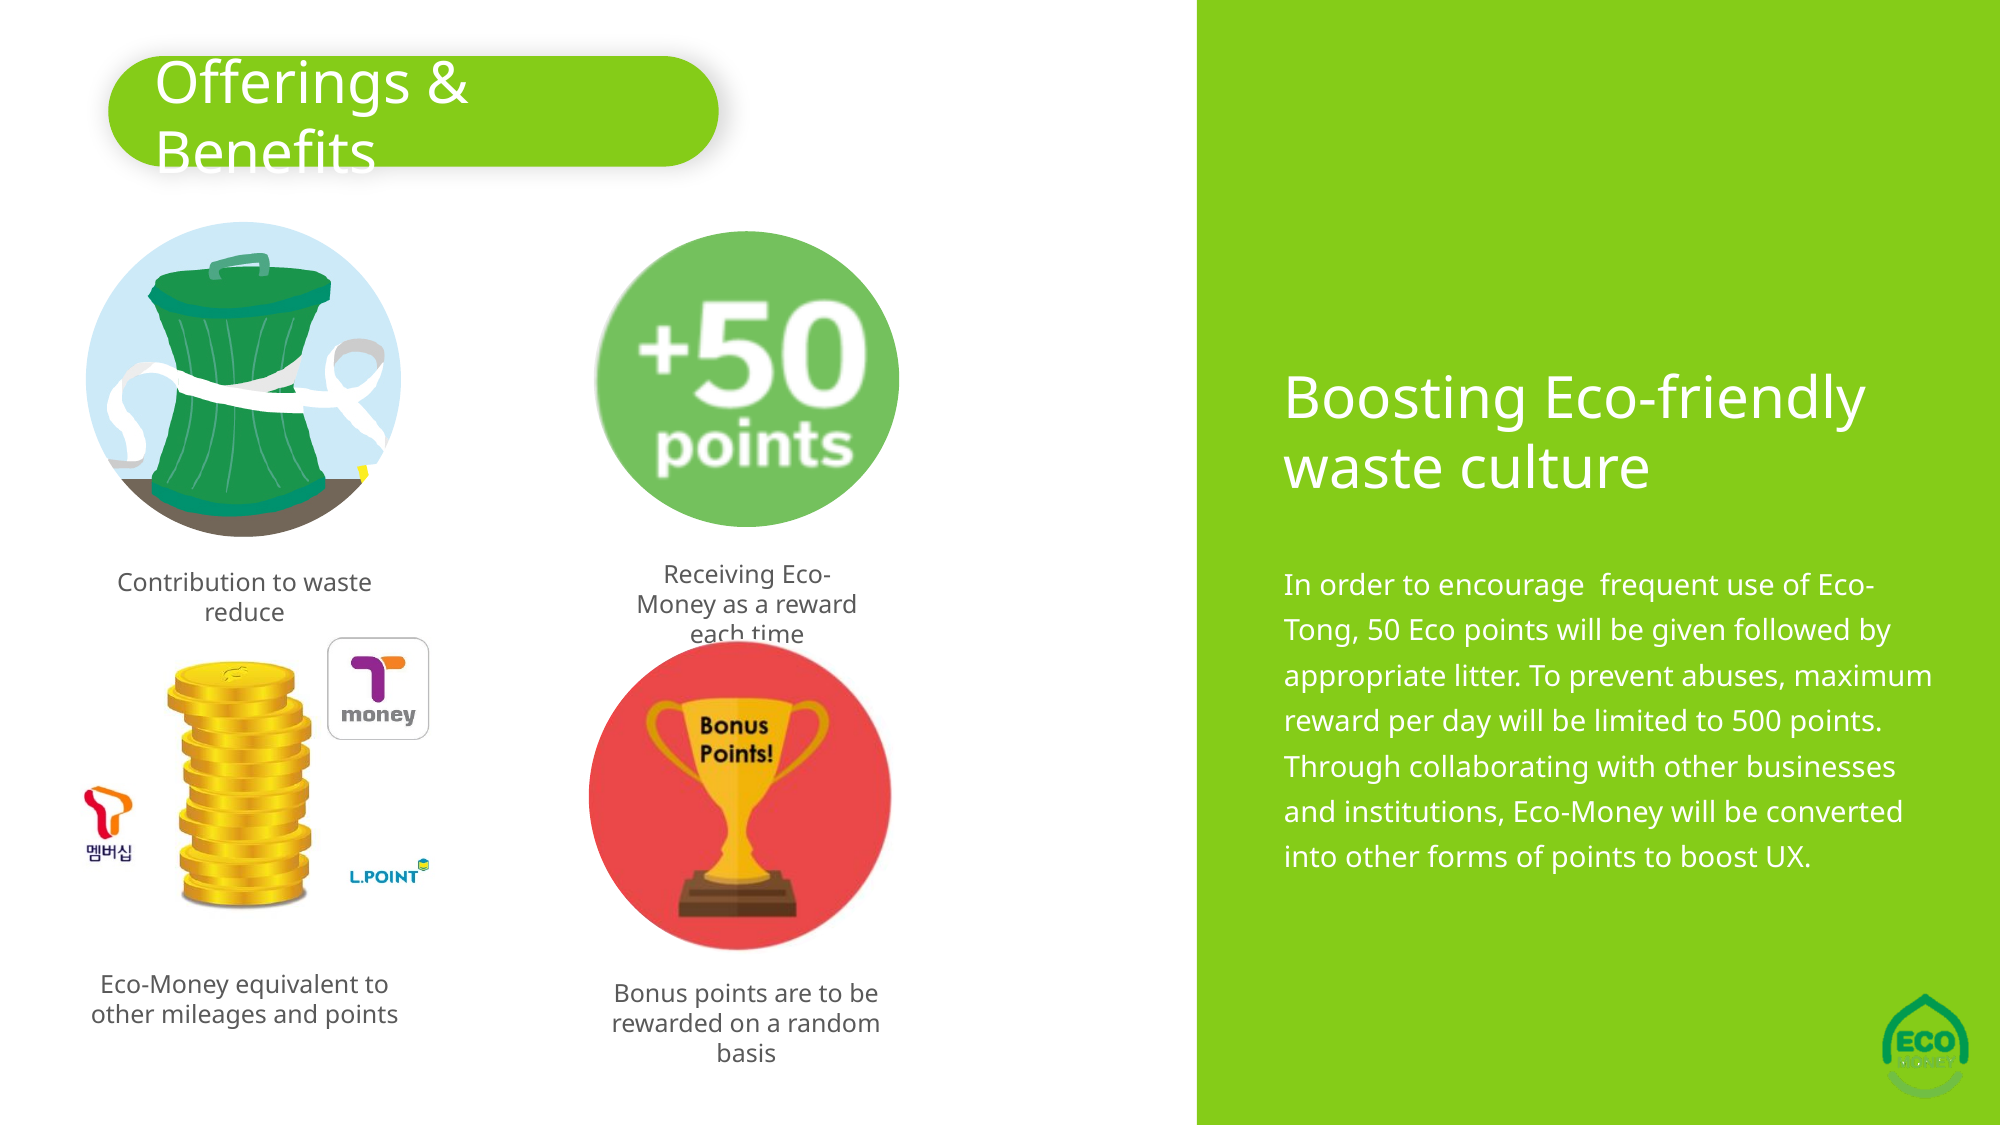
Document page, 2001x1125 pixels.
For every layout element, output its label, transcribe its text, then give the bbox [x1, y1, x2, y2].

text_box Bonus points are to be rewarded on a random basis [574, 969, 919, 1075]
text_box [1196, 0, 2000, 1125]
picture [593, 231, 900, 528]
text_box Boosting Eco-friendly waste culture [1269, 352, 1924, 507]
picture [588, 638, 904, 955]
picture [1872, 986, 1975, 1106]
picture [85, 221, 401, 538]
text_box Offerings & Benefits [108, 56, 719, 167]
text_box In order to encourage frequent use of Eco-Tong, 50 Eco points will be given followed by appropriate litter. To prevent abuses, maximum reward per day will be limited to 500 points. Through collaborating with other businesses and institutions, Eco-Money will be converted into other forms of points to boost UX. [1269, 548, 1949, 882]
picture [58, 626, 453, 942]
text_box Contribution to waste reduce [102, 558, 388, 626]
text_box Eco-Money equivalent to other mileages and points [73, 961, 417, 1037]
text_box Receiving Eco-Money as a reward each time [617, 551, 878, 638]
